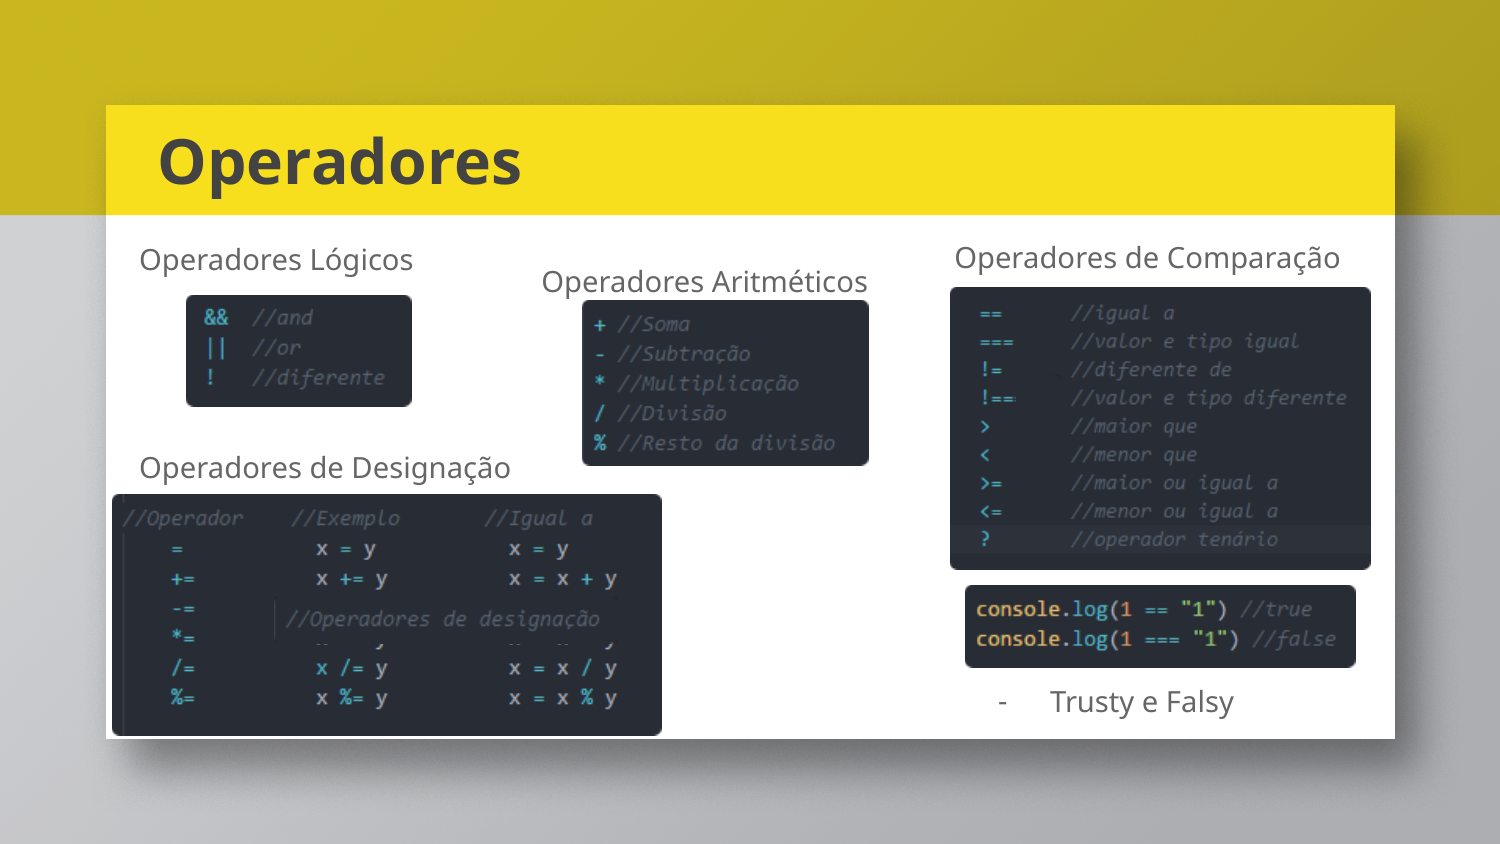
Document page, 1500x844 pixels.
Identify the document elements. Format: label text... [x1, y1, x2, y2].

picture [0, 0, 1500, 844]
text_box Operadores Lógicos [49, 226, 558, 337]
text_box Operadores Aritméticos [451, 231, 944, 331]
title Operadores [67, 101, 1283, 212]
text_box Operadores de Designação [49, 416, 583, 517]
text_box Trusty e Falsy [960, 668, 1361, 729]
text_box Operadores de Comparação [864, 189, 1413, 325]
